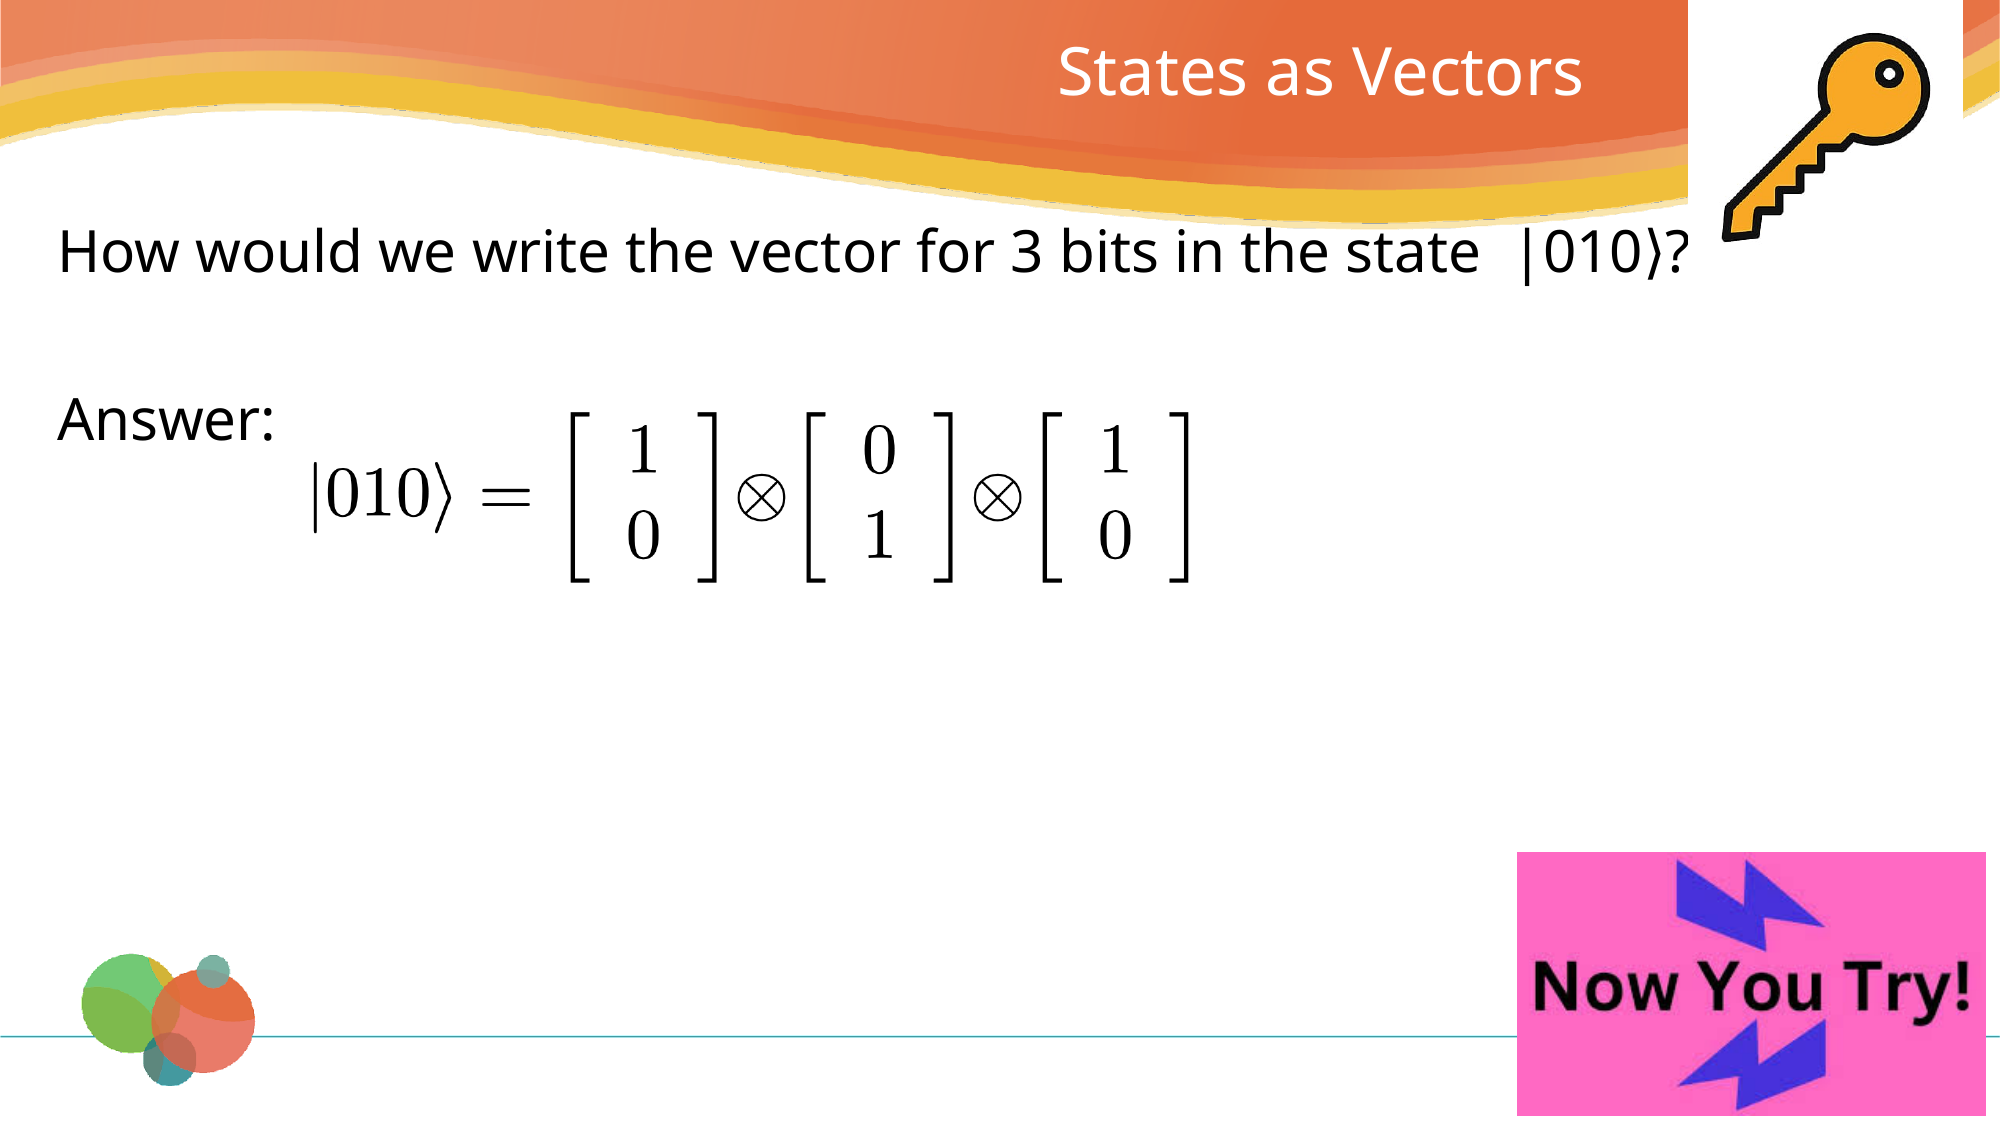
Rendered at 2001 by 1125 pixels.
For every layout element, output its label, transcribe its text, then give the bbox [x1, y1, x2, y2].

picture [0, 0, 2000, 1116]
list How would we write the vector for 3 bits in the state |010⟩? Answer: [42, 215, 1863, 982]
title States as Vectors [780, 30, 1682, 153]
